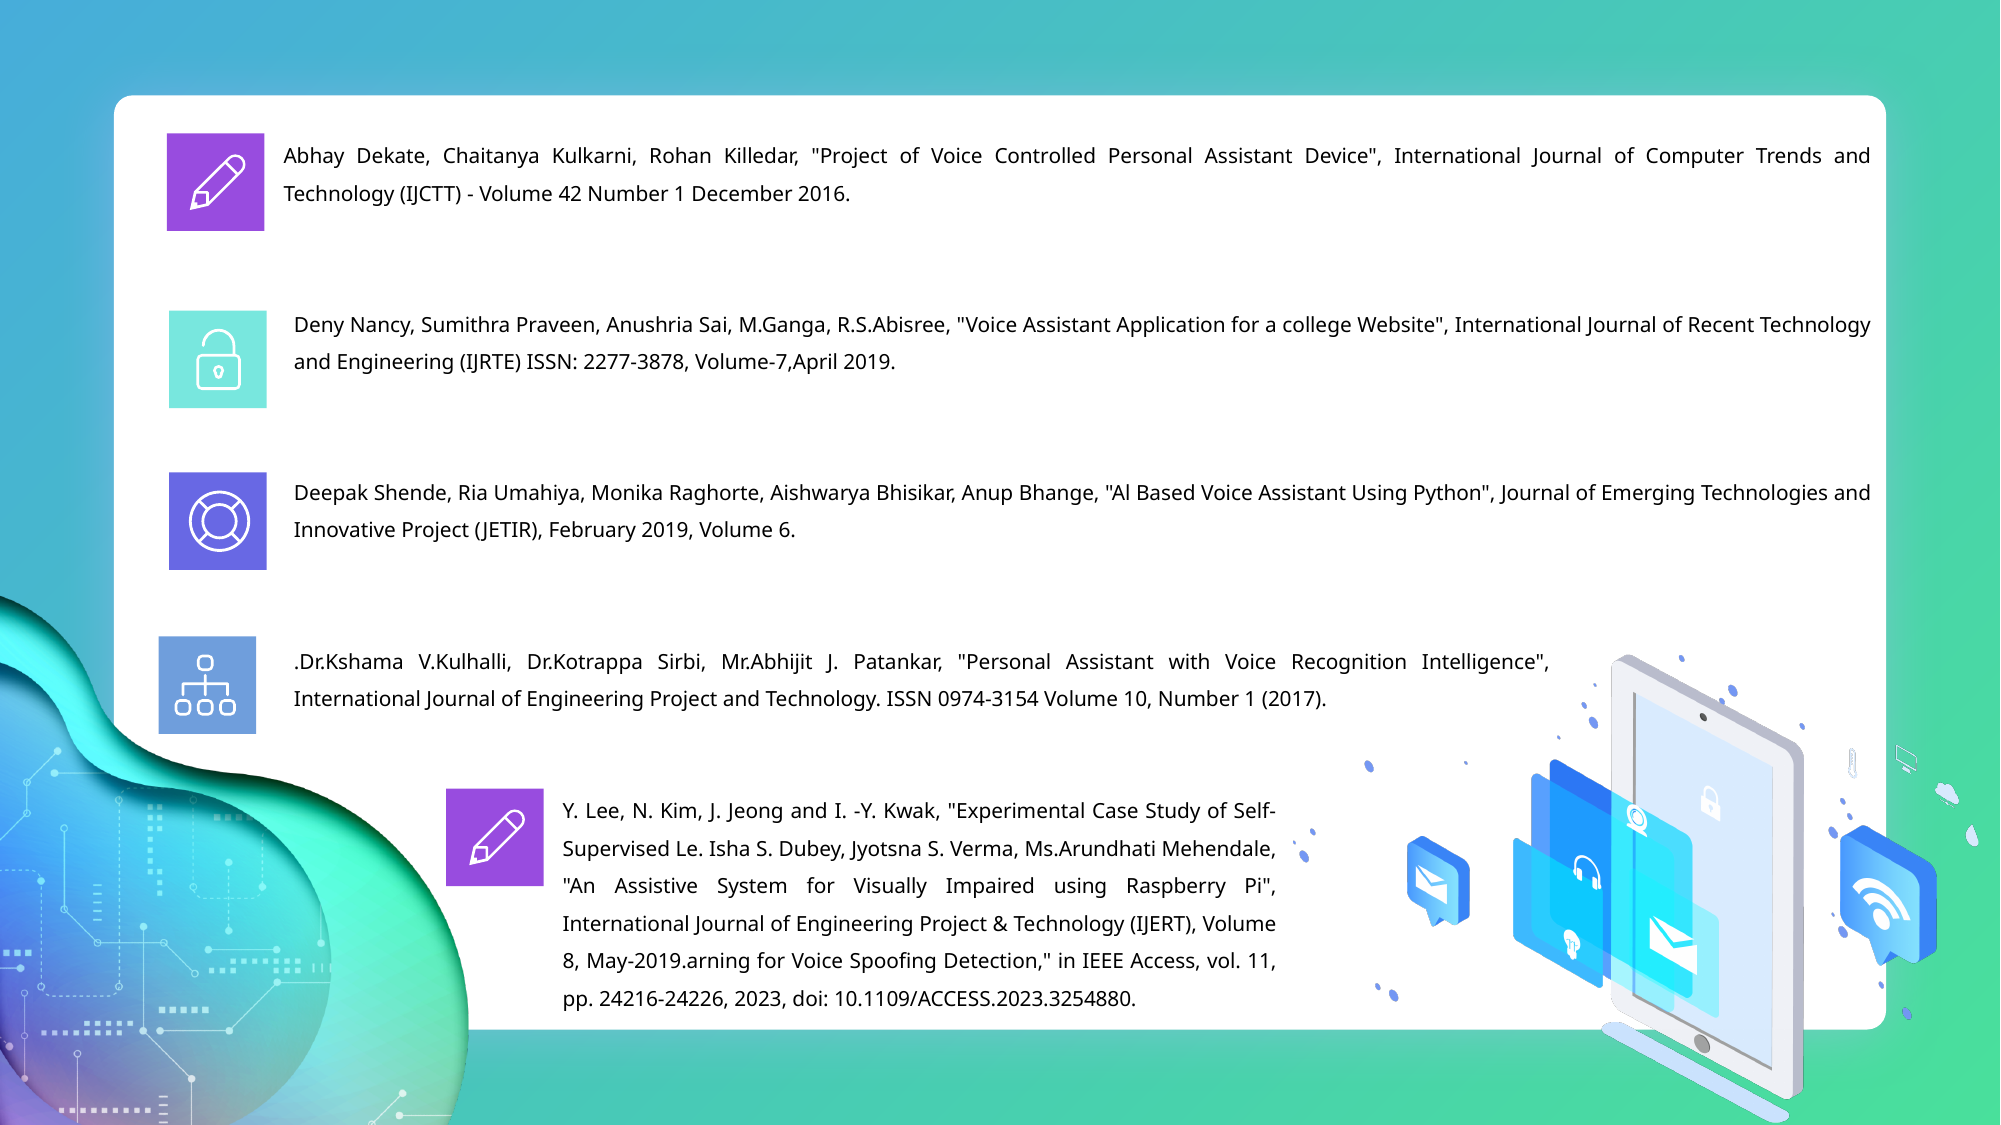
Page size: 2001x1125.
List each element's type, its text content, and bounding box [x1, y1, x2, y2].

text_box Abhay Dekate, Chaitanya Kulkarni, Rohan Killedar, "Project of Voice Controlled Personal Assistant Device", International Journal of Computer Trends and Technology (IJCTT) - Volume 42 Number 1 December 2016. [283, 130, 1886, 206]
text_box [166, 133, 265, 231]
picture [0, 360, 513, 1125]
text_box [513, 711, 1291, 1031]
text_box Y. Lee, N. Kim, J. Jeong and I. -Y. Kwak, "Experimental Case Study of Self-Supervised Le. Isha S. Dubey, Jyotsna S. Verma, Ms.Arundhati Mehendale, "An Assistive System for Visually Impaired using Raspberry Pi", International Journal of Engineering Project & Technology (IJERT), Volume 8, May-2019.arning for Voice Spoofing Detection," in IEEE Access, vol. 11, pp. 24216-24226, 2023, doi: 10.1109/ACCESS.2023.3254880. [562, 785, 1291, 1011]
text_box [446, 788, 544, 887]
text_box [112, 94, 1888, 649]
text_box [169, 310, 267, 409]
text_box Deny Nancy, Sumithra Praveen, Anushria Sai, M.Ganga, R.S.Abisree, "Voice Assistant Application for a college Website", International Journal of Recent Technology and Engineering (IJRTE) ISSN: 2277-3878, Volume-7,April 2019. [293, 298, 1886, 374]
text_box .Dr.Kshama V.Kulhalli, Dr.Kotrappa Sirbi, Mr.Abhijit J. Patankar, "Personal Assistant with Voice Recognition Intelligence", International Journal of Engineering Project and Technology. ISSN 0974-3154 Volume 10, Number 1 (2017). [513, 636, 1565, 711]
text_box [158, 636, 257, 734]
picture [1291, 649, 1980, 1125]
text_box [169, 472, 267, 570]
text_box Deepak Shende, Ria Umahiya, Monika Raghorte, Aishwarya Bhisikar, Anup Bhange, "Al Based Voice Assistant Using Python", Journal of Emerging Technologies and Innovative Project (JETIR), February 2019, Volume 6. [513, 467, 1886, 543]
